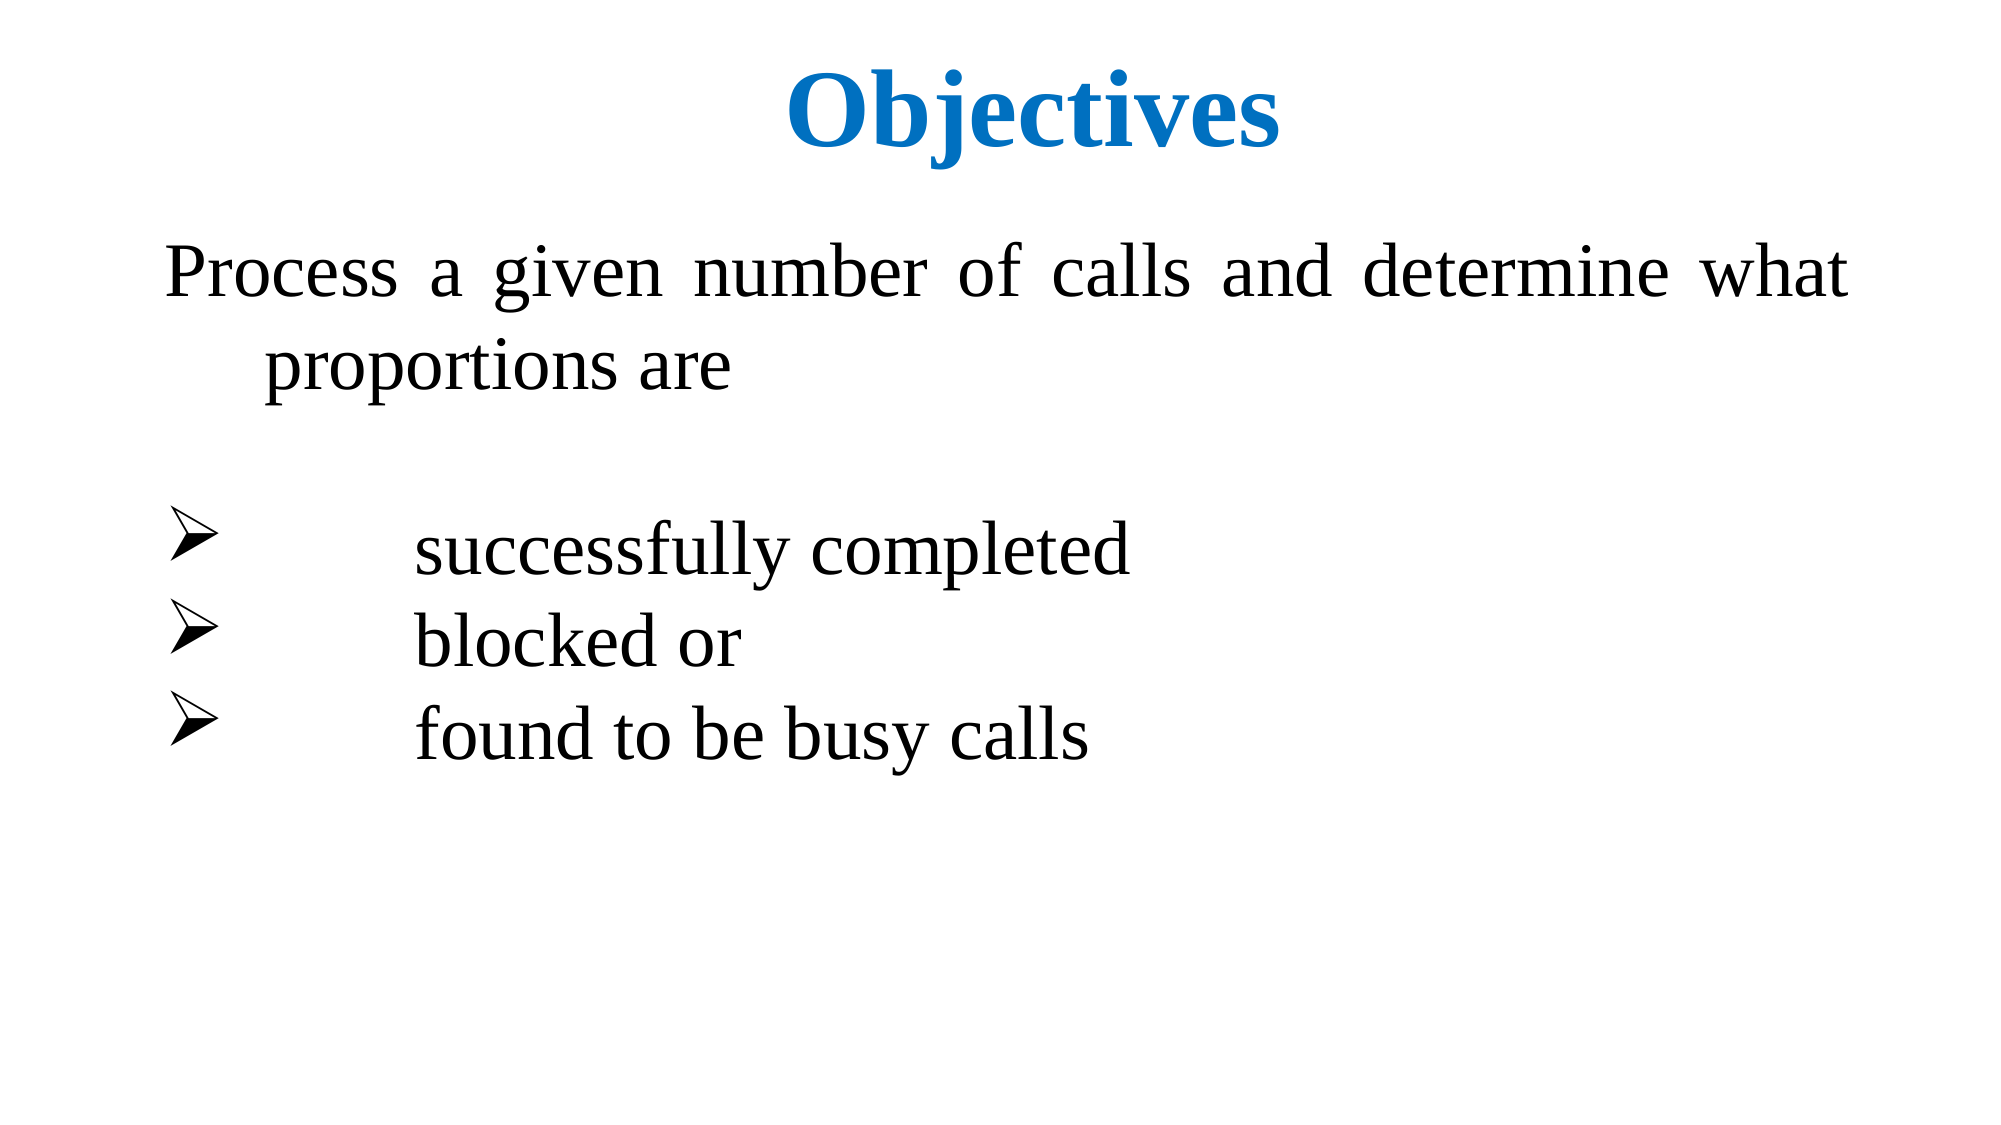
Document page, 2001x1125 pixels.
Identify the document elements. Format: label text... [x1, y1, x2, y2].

text_box Process a given number of calls and determine what proportions are successfully completed blocked or found to be busy calls [150, 212, 1867, 1063]
text_box Objectives [324, 29, 1742, 163]
